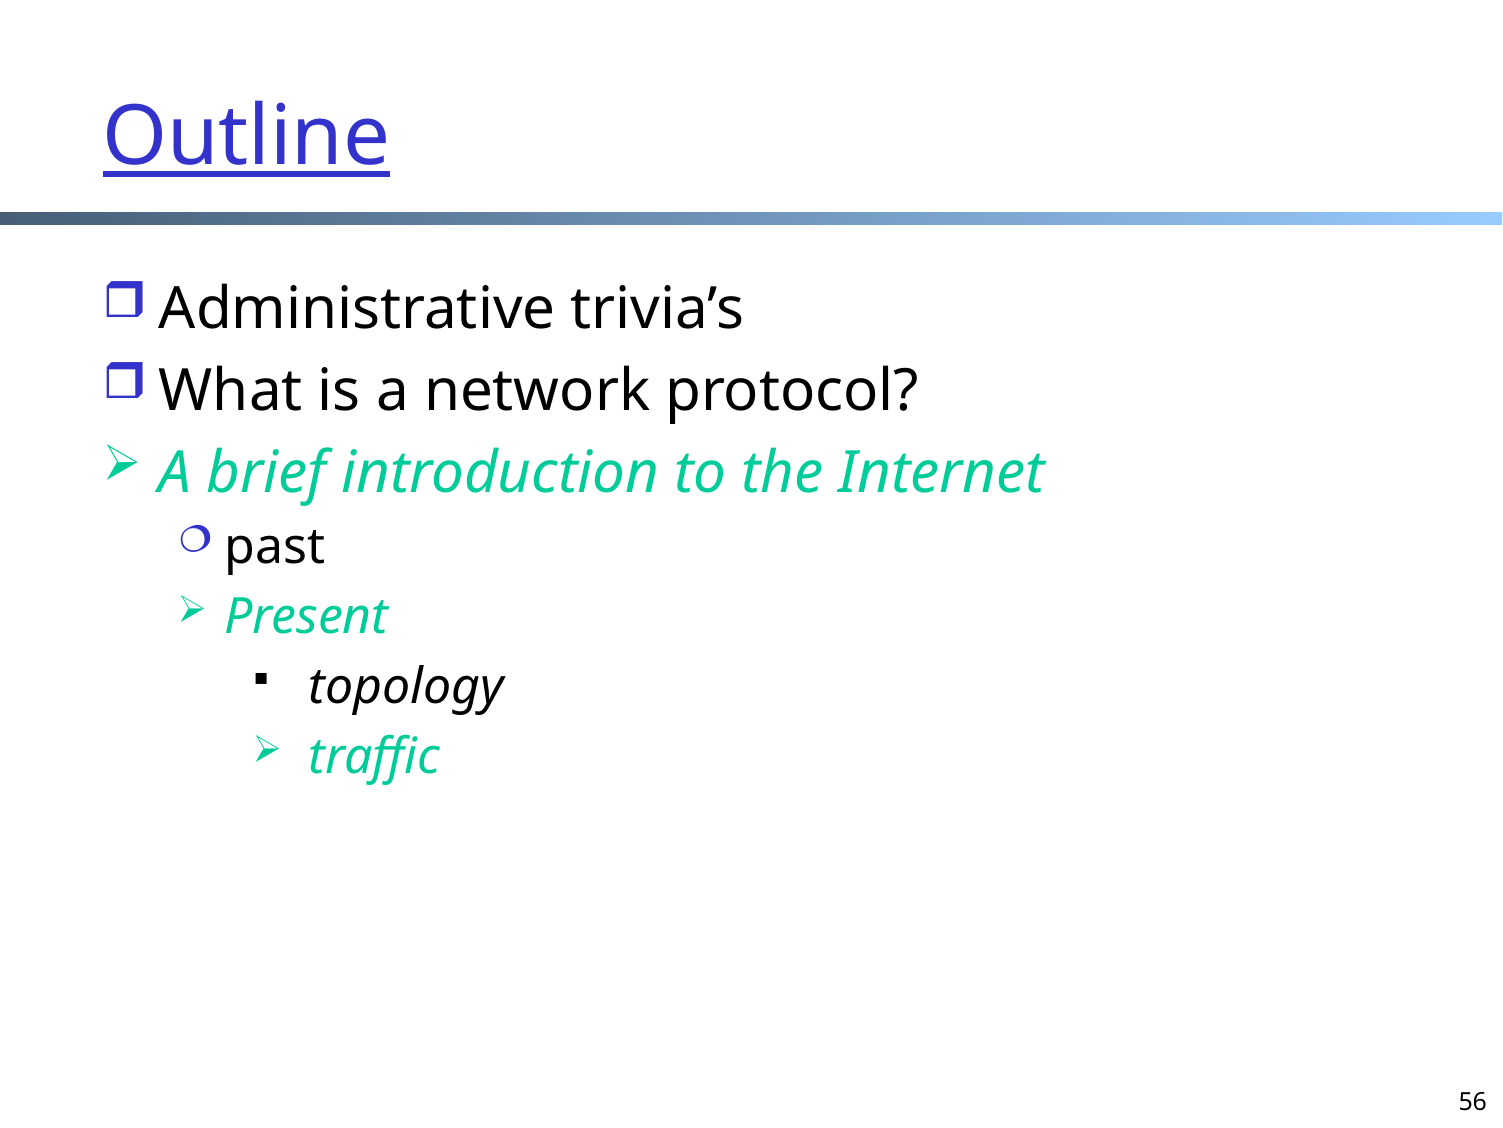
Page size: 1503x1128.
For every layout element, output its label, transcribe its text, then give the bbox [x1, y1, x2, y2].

text_box Administrative trivia’s What is a network protocol? A brief introduction to the Internet past Present topology traffic [87, 262, 1365, 1027]
slide_number 56 [1151, 1051, 1503, 1128]
title Outline [87, 37, 1365, 226]
